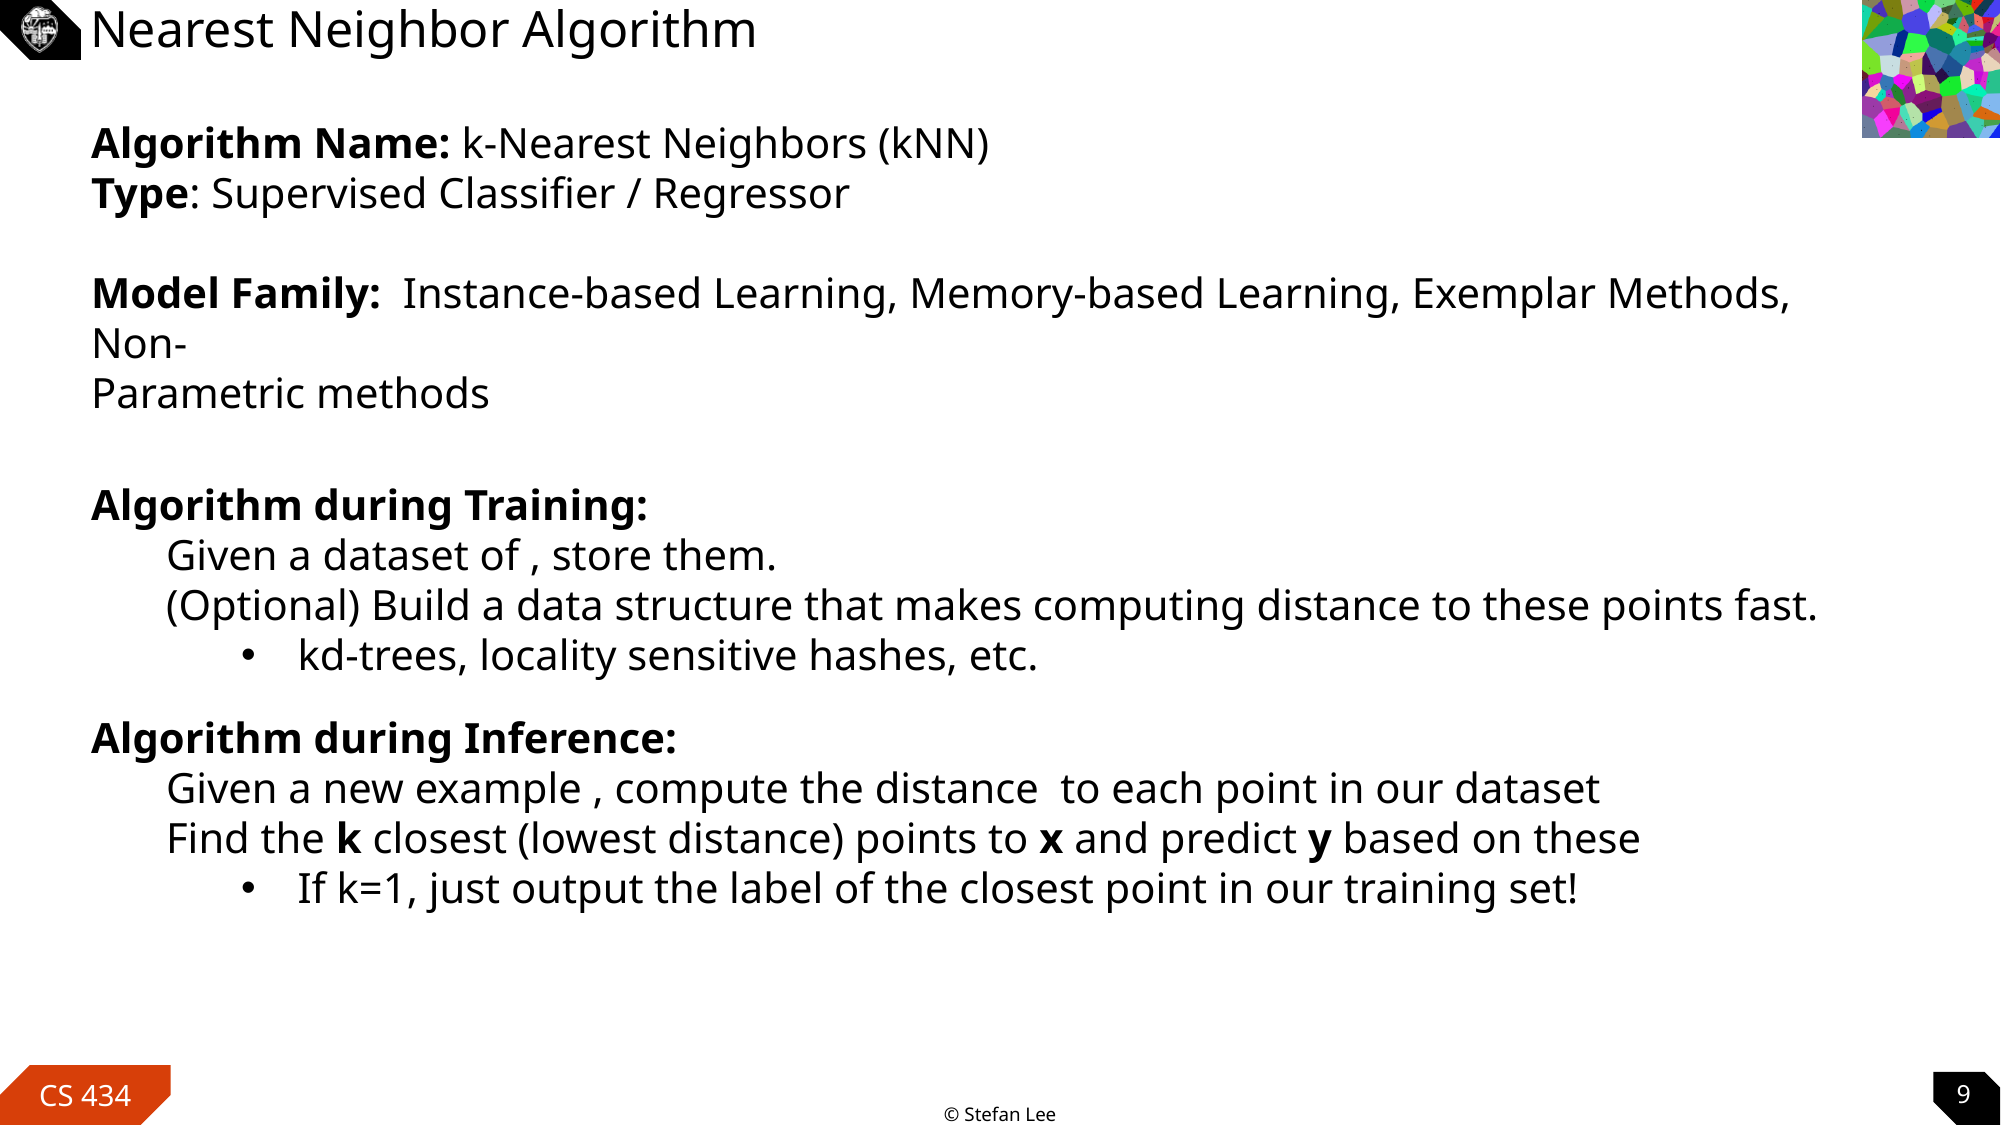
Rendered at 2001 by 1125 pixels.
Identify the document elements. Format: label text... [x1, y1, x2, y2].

picture [1862, 0, 2000, 138]
text_box Algorithm Name: k-Nearest Neighbors (kNN) Type: Supervised Classifier / Regressor Model Family: Instance-based Learning, Memory-based Learning, Exemplar Methods, Non- Parametric methods [76, 109, 1867, 425]
title Nearest Neighbor Algorithm [0, 1, 1699, 61]
slide_number 9 [1933, 1071, 1994, 1119]
